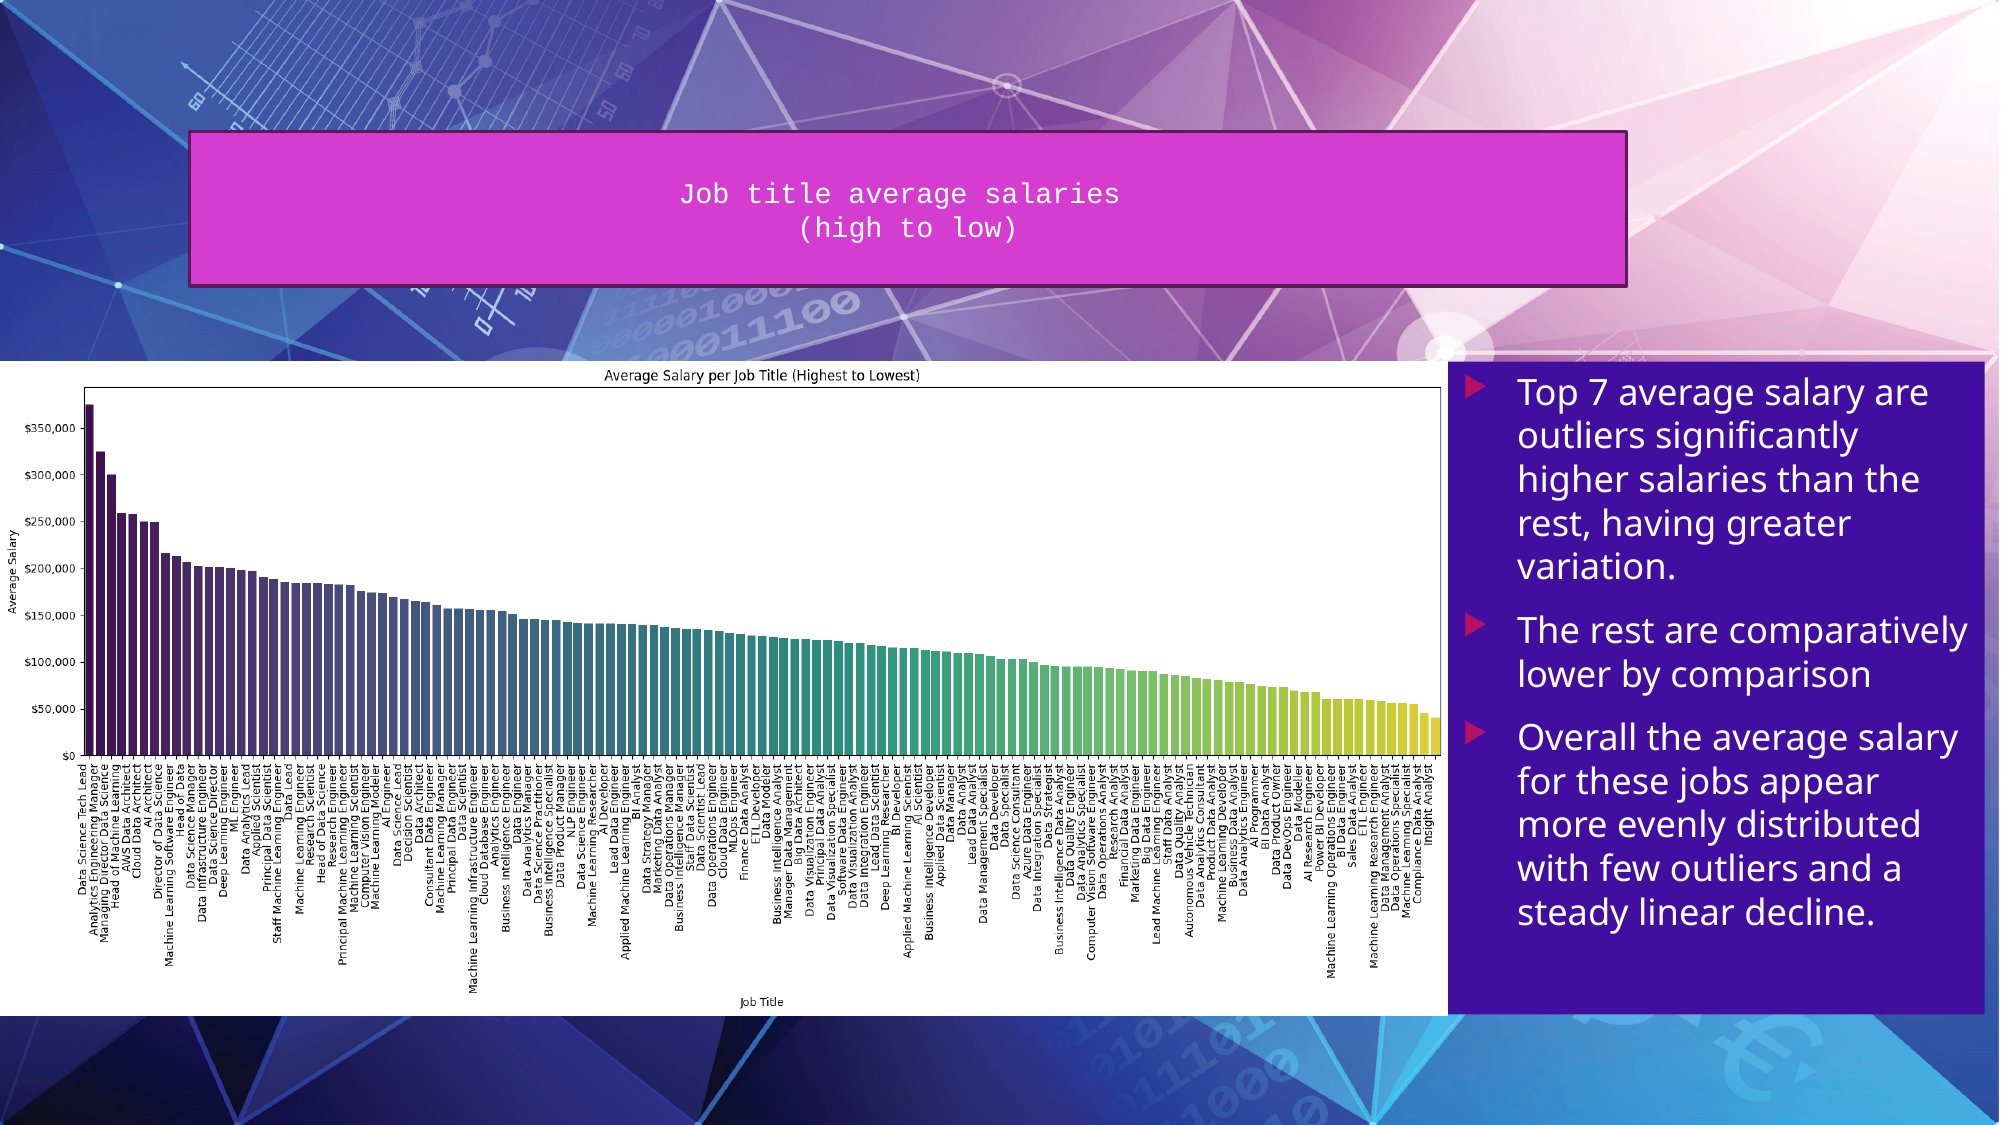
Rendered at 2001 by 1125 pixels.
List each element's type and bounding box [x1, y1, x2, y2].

picture [0, 0, 2000, 1125]
list [0, 361, 1448, 1016]
